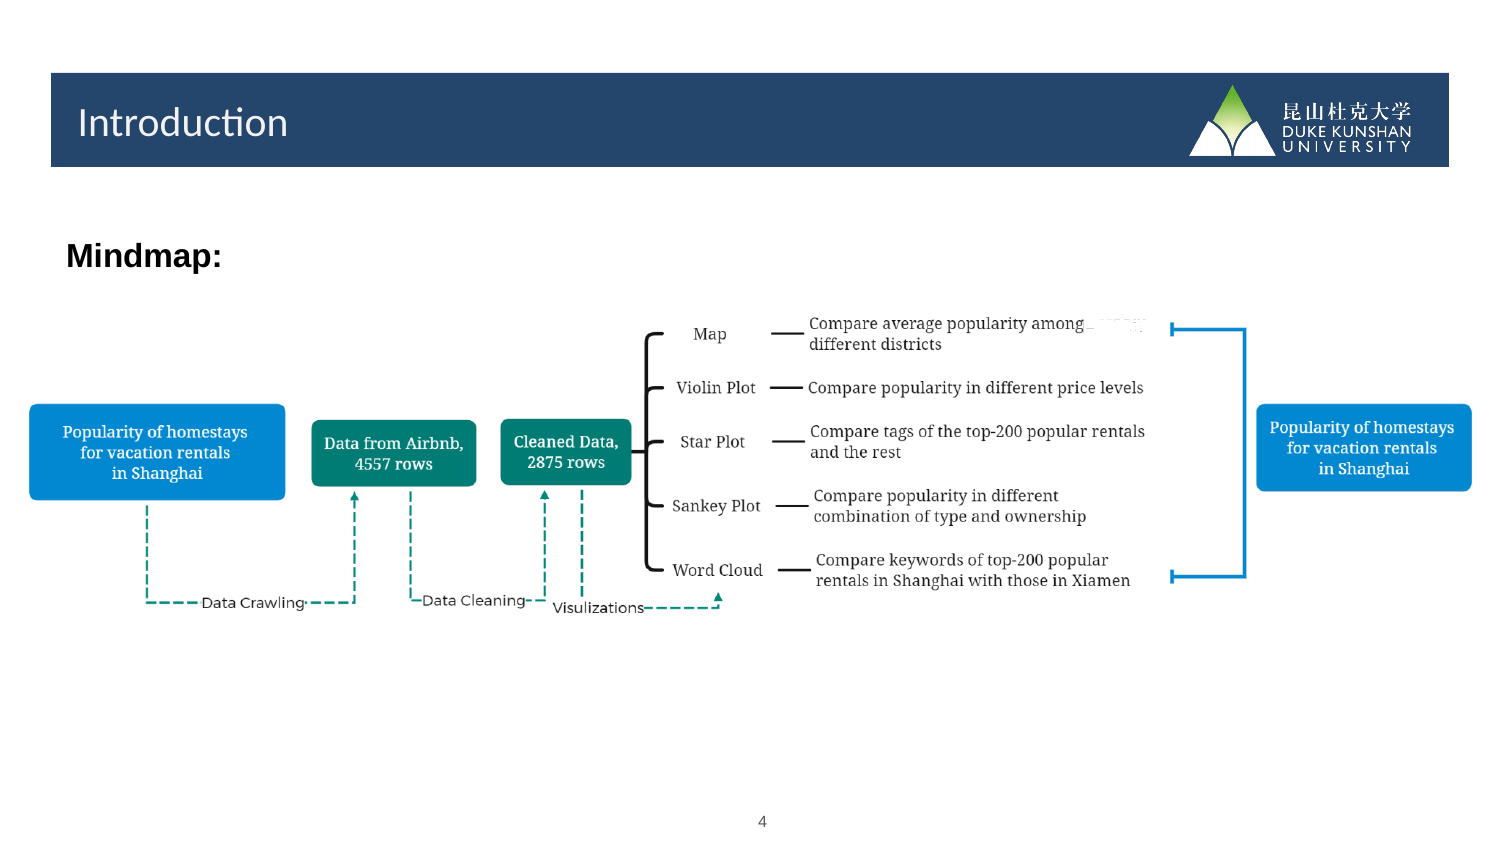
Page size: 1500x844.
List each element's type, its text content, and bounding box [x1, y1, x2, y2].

title Introduction [51, 72, 1449, 167]
slide_number ‹#› [727, 806, 773, 837]
picture [0, 273, 1500, 691]
picture [1187, 83, 1412, 157]
text_box Mindmap: [51, 213, 764, 272]
